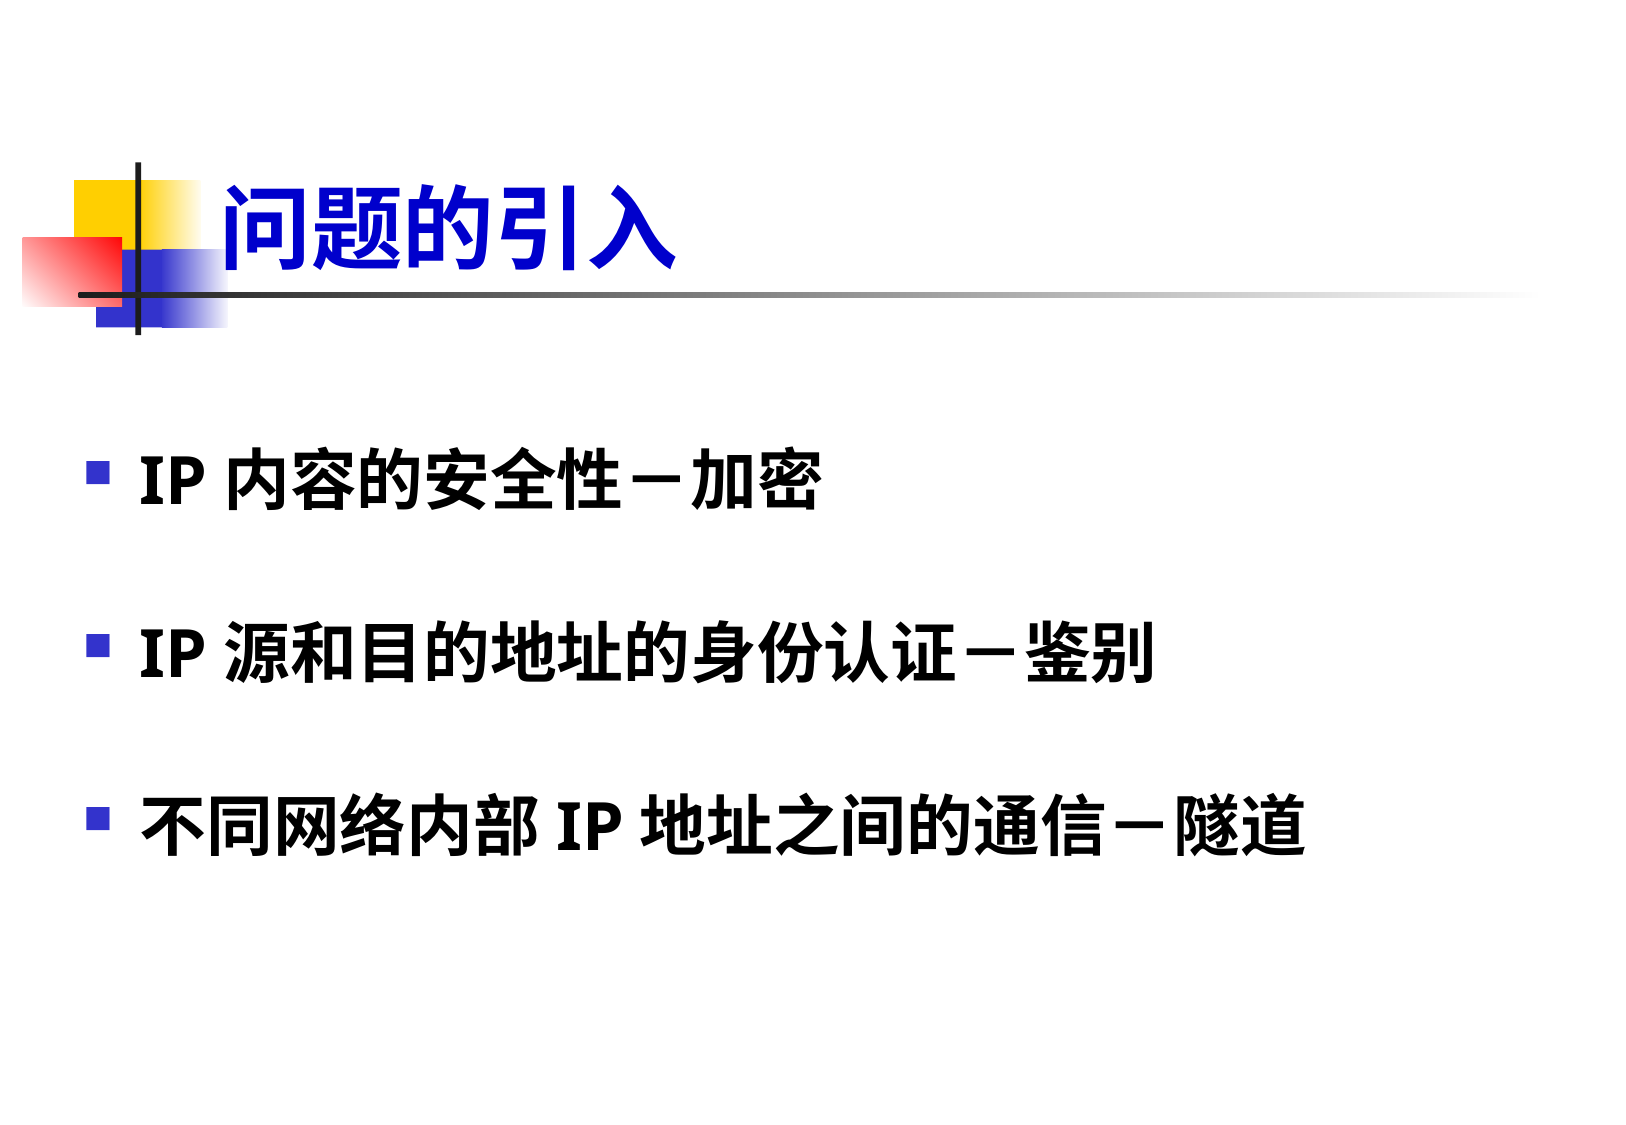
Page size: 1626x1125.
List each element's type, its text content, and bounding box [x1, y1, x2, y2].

list IP内容的安全性－加密 IP源和目的地址的身份认证－鉴别 不同网络内部IP地址之间的通信－隧道 [67, 349, 1450, 1026]
title 问题的引入 [204, 101, 1590, 289]
